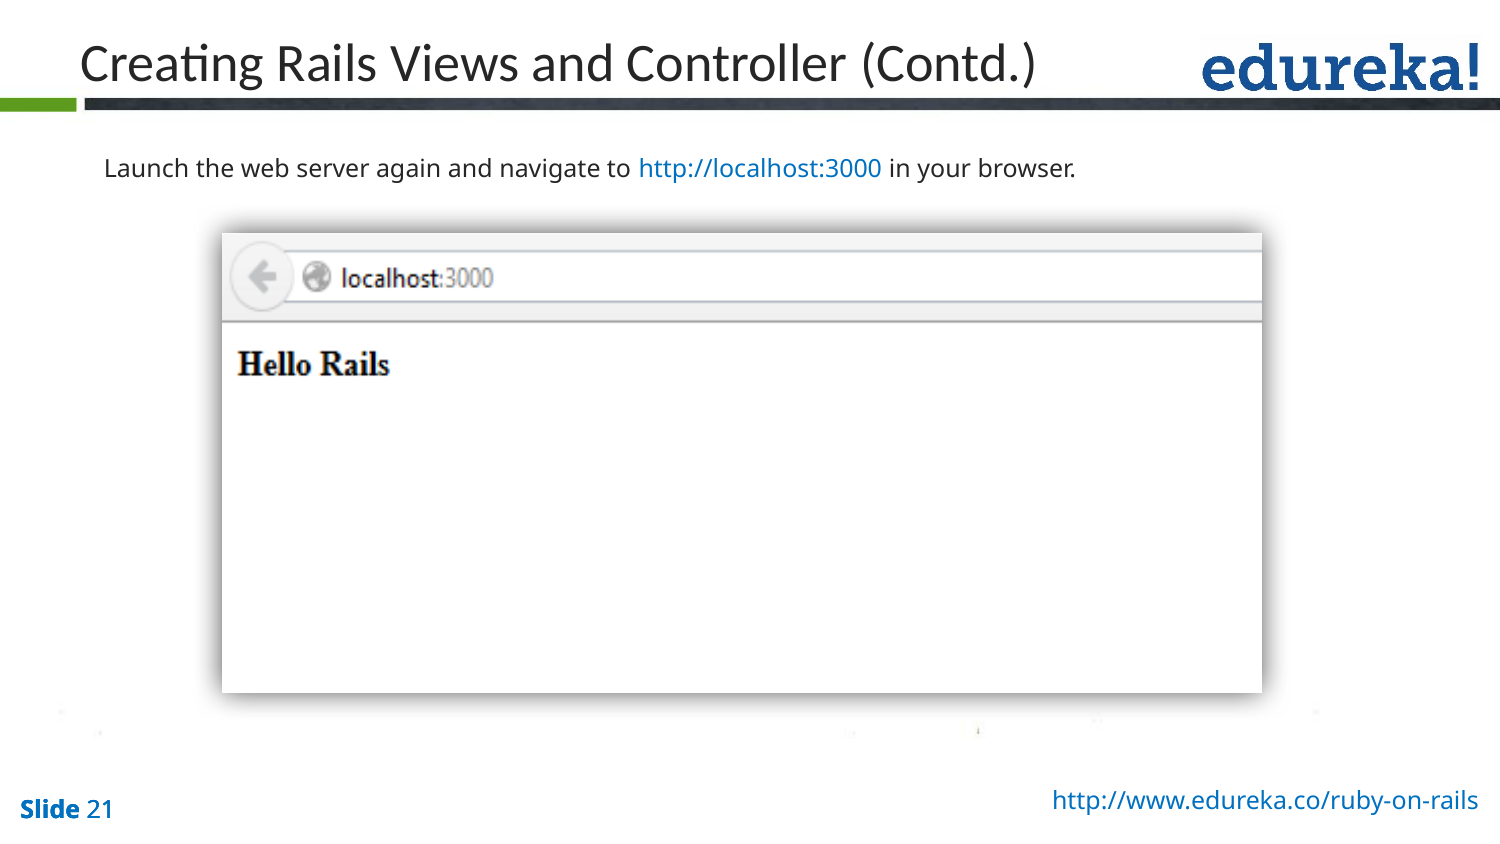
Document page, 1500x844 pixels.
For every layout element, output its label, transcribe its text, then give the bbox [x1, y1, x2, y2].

picture [0, 0, 1500, 844]
text_box Launch the web server again and navigate to http://localhost:3000 in your browser. [82, 144, 1269, 220]
text_box Creating Rails Views and Controller (Contd.) [65, 17, 1120, 103]
